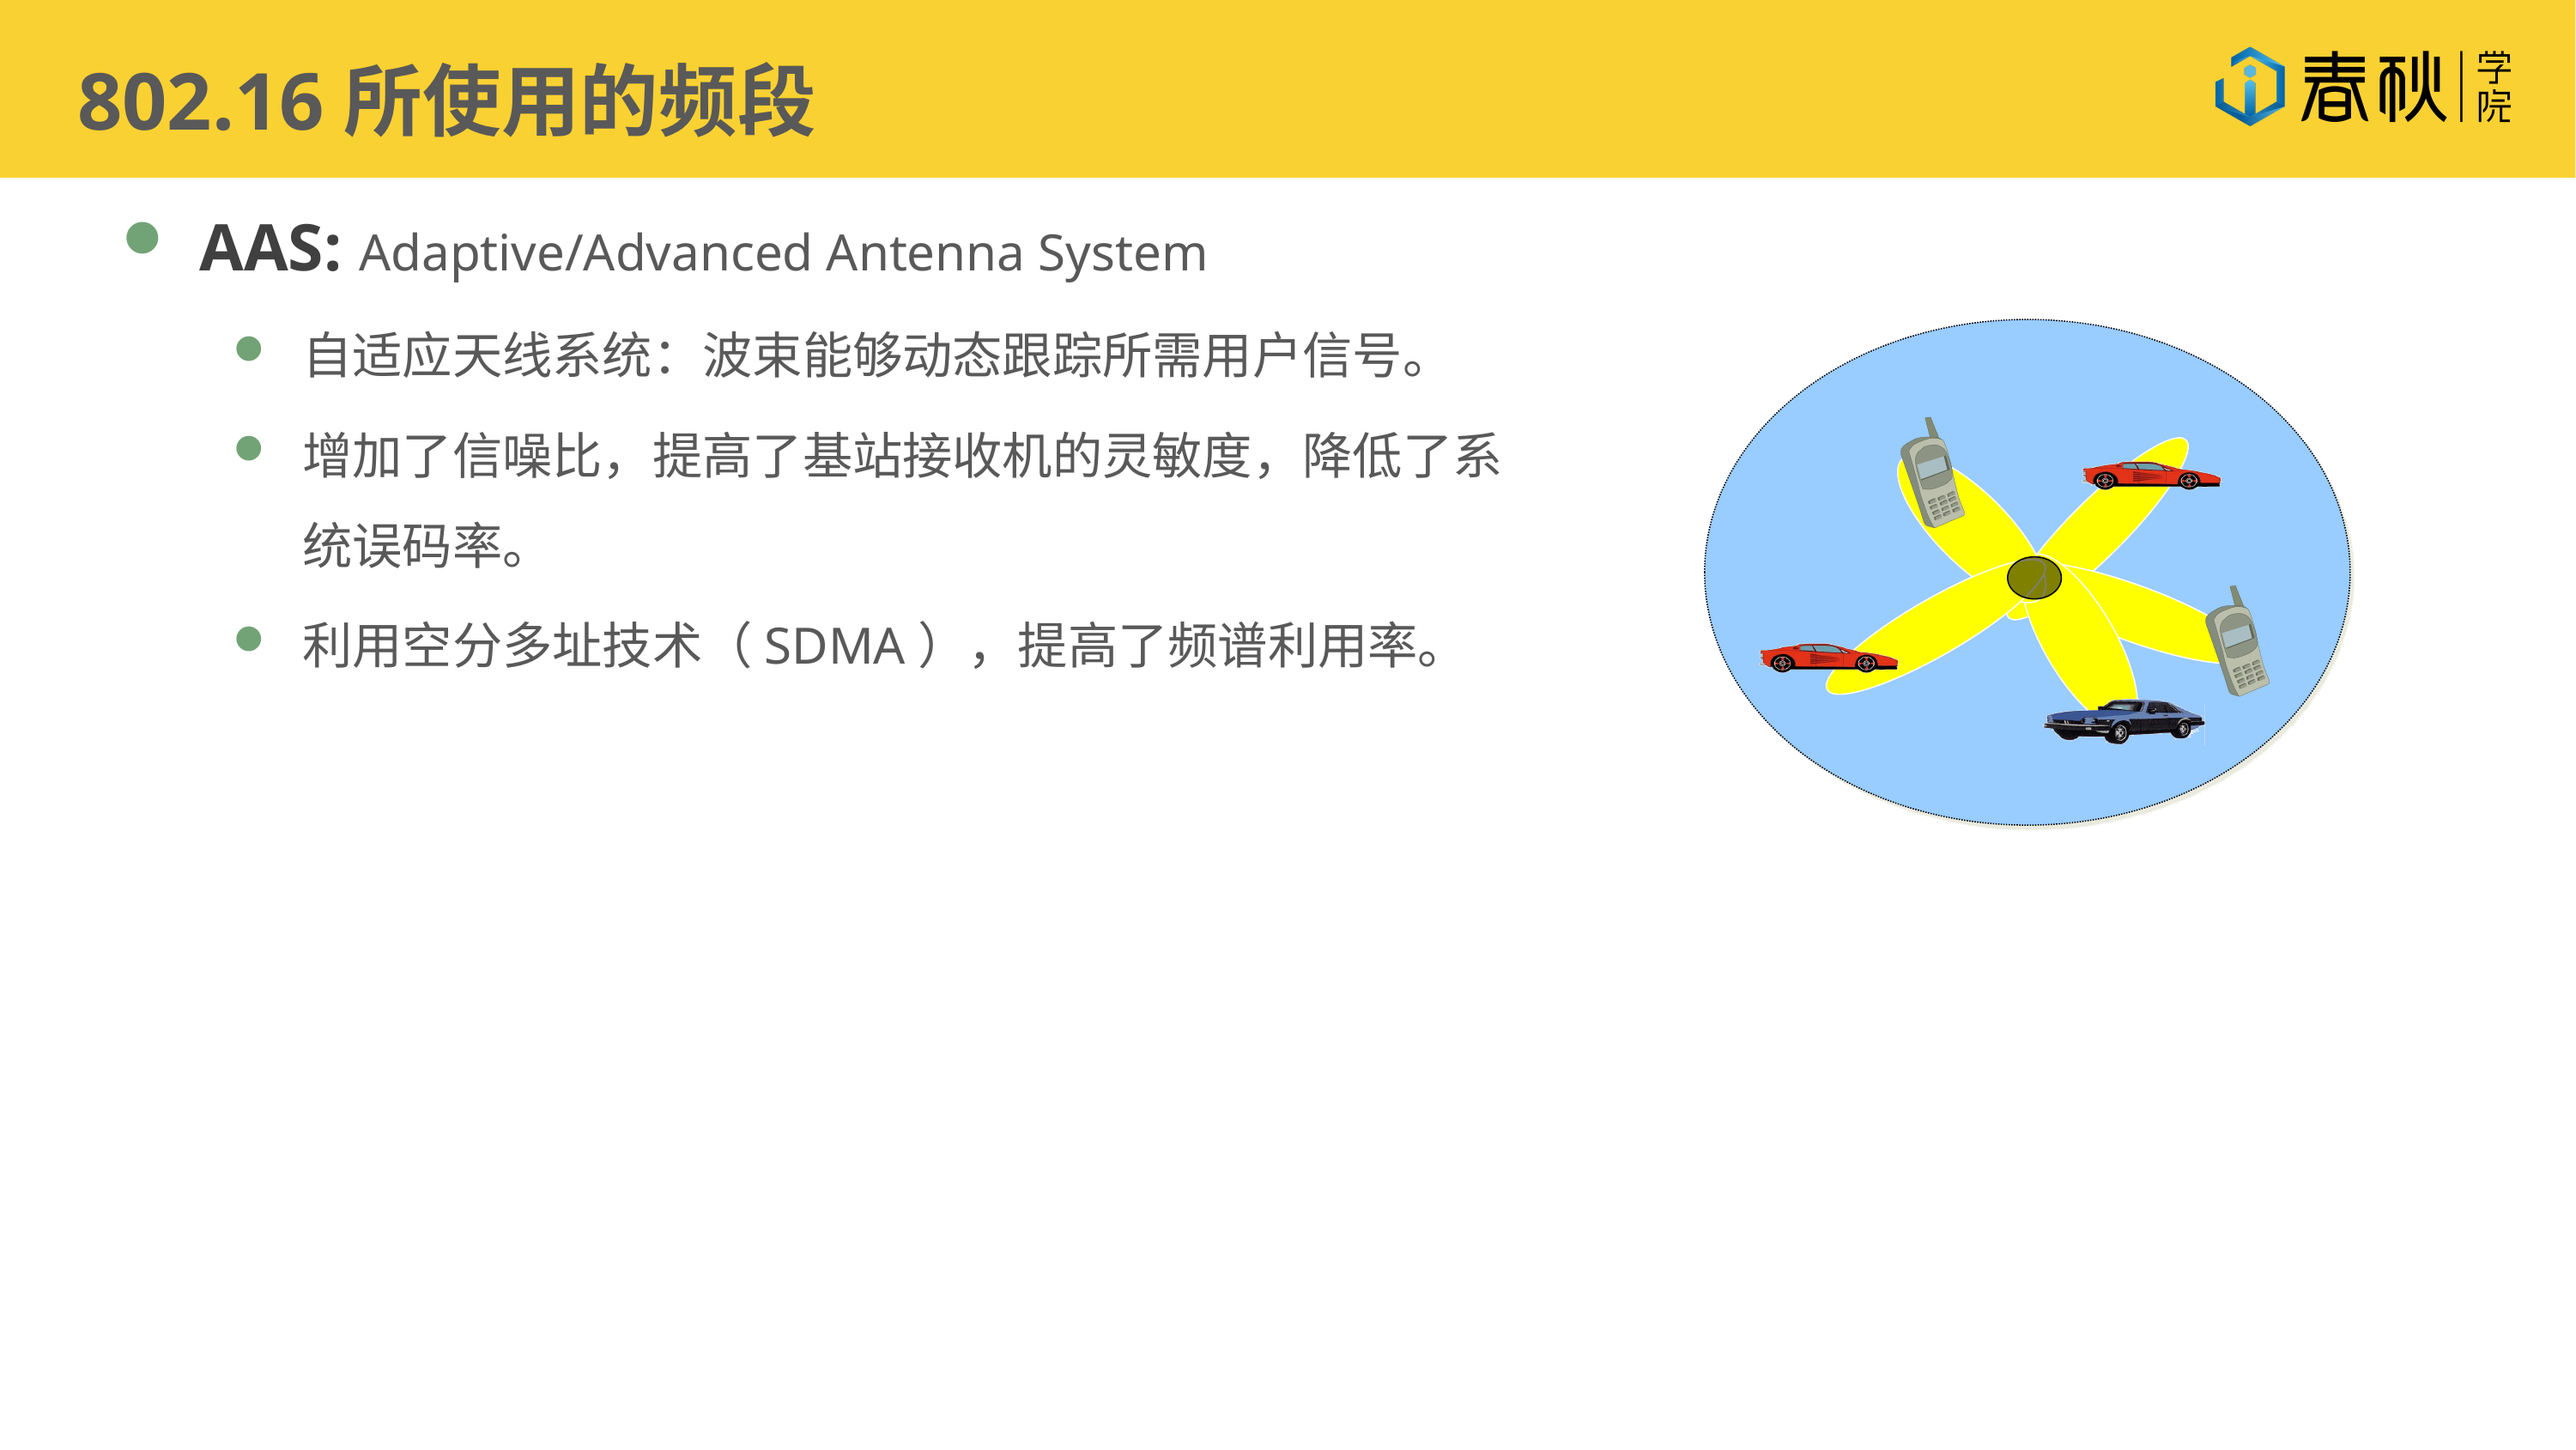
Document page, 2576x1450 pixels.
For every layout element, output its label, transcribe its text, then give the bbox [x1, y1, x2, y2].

picture [0, 0, 2576, 263]
list AAS: Adaptive/Advanced Antenna System 自适应天线系统：波束能够动态跟踪所需用户信号。 增加了信噪比，提高了基站接收机的灵敏度，降低了系统误码率。 利用空分多址技术（SDMA），提高了频谱利用率。 [109, 161, 1538, 1378]
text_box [1704, 319, 2351, 826]
list 802.16所使用的频段 [64, 45, 1112, 137]
